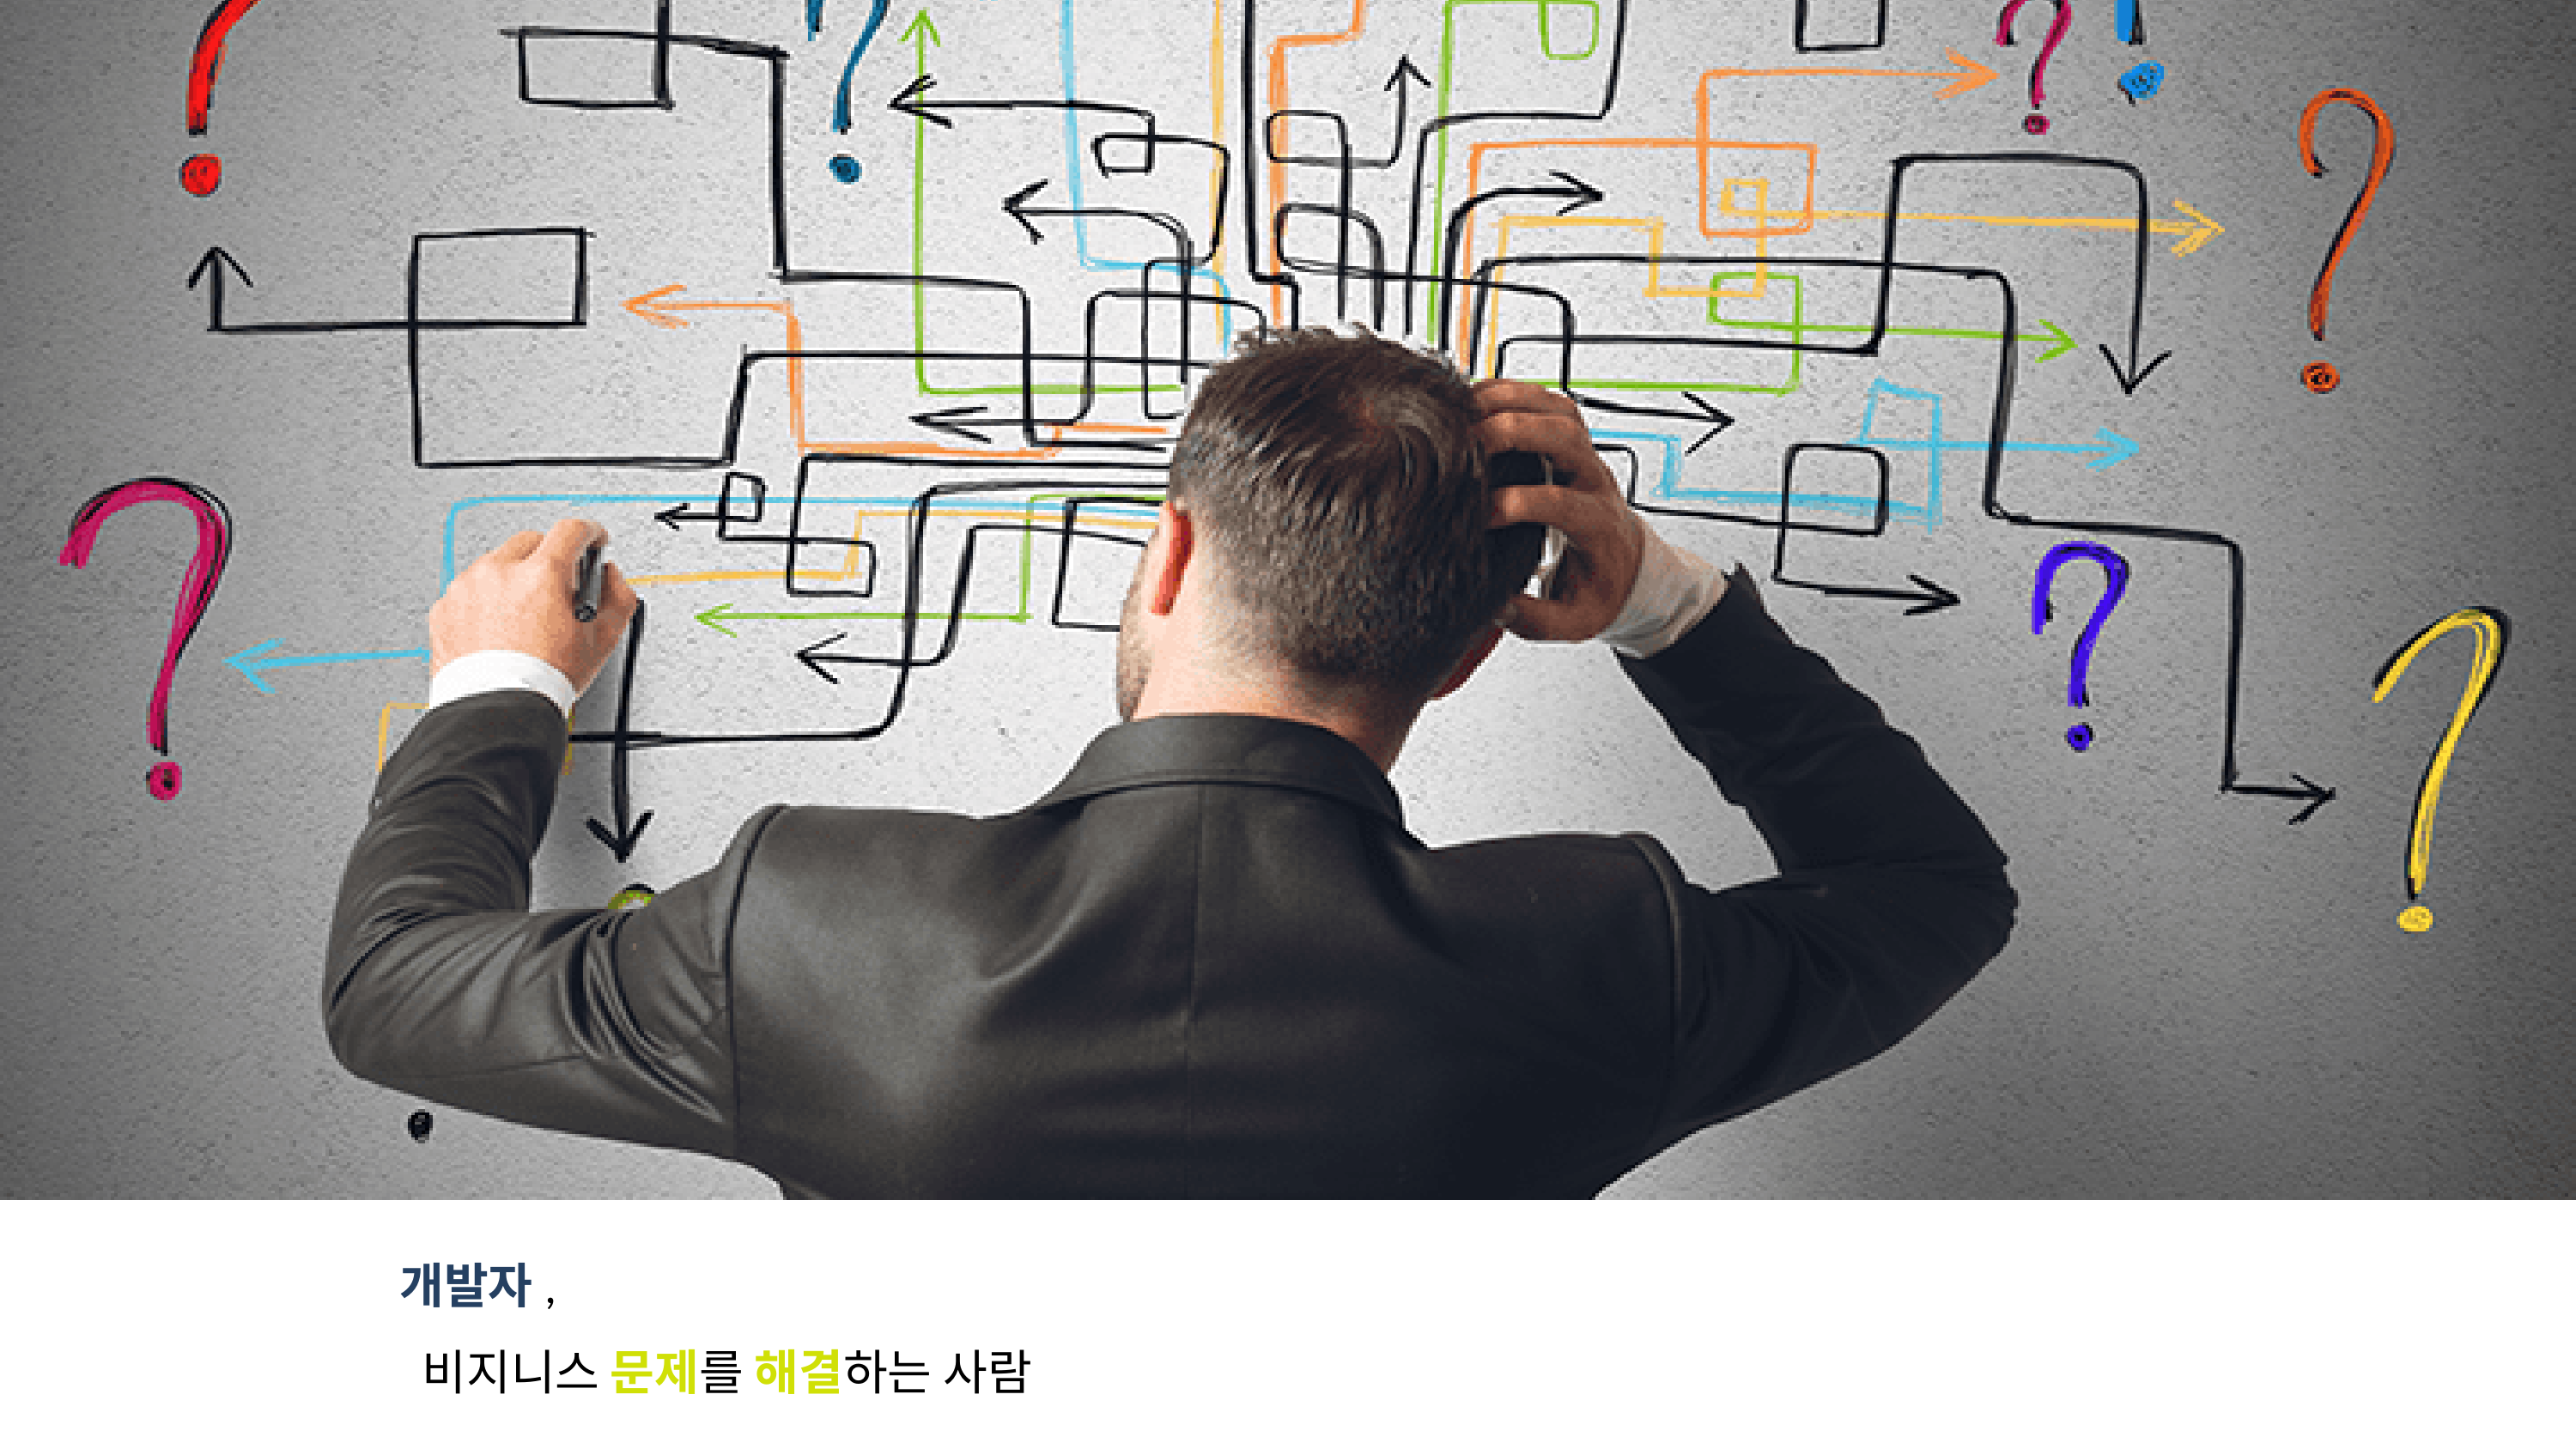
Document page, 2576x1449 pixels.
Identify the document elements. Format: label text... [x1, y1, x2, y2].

picture [0, 0, 2576, 1200]
text_box 개발자, 비지니스 문제를 해결하는 사람 [394, 1220, 1103, 1405]
